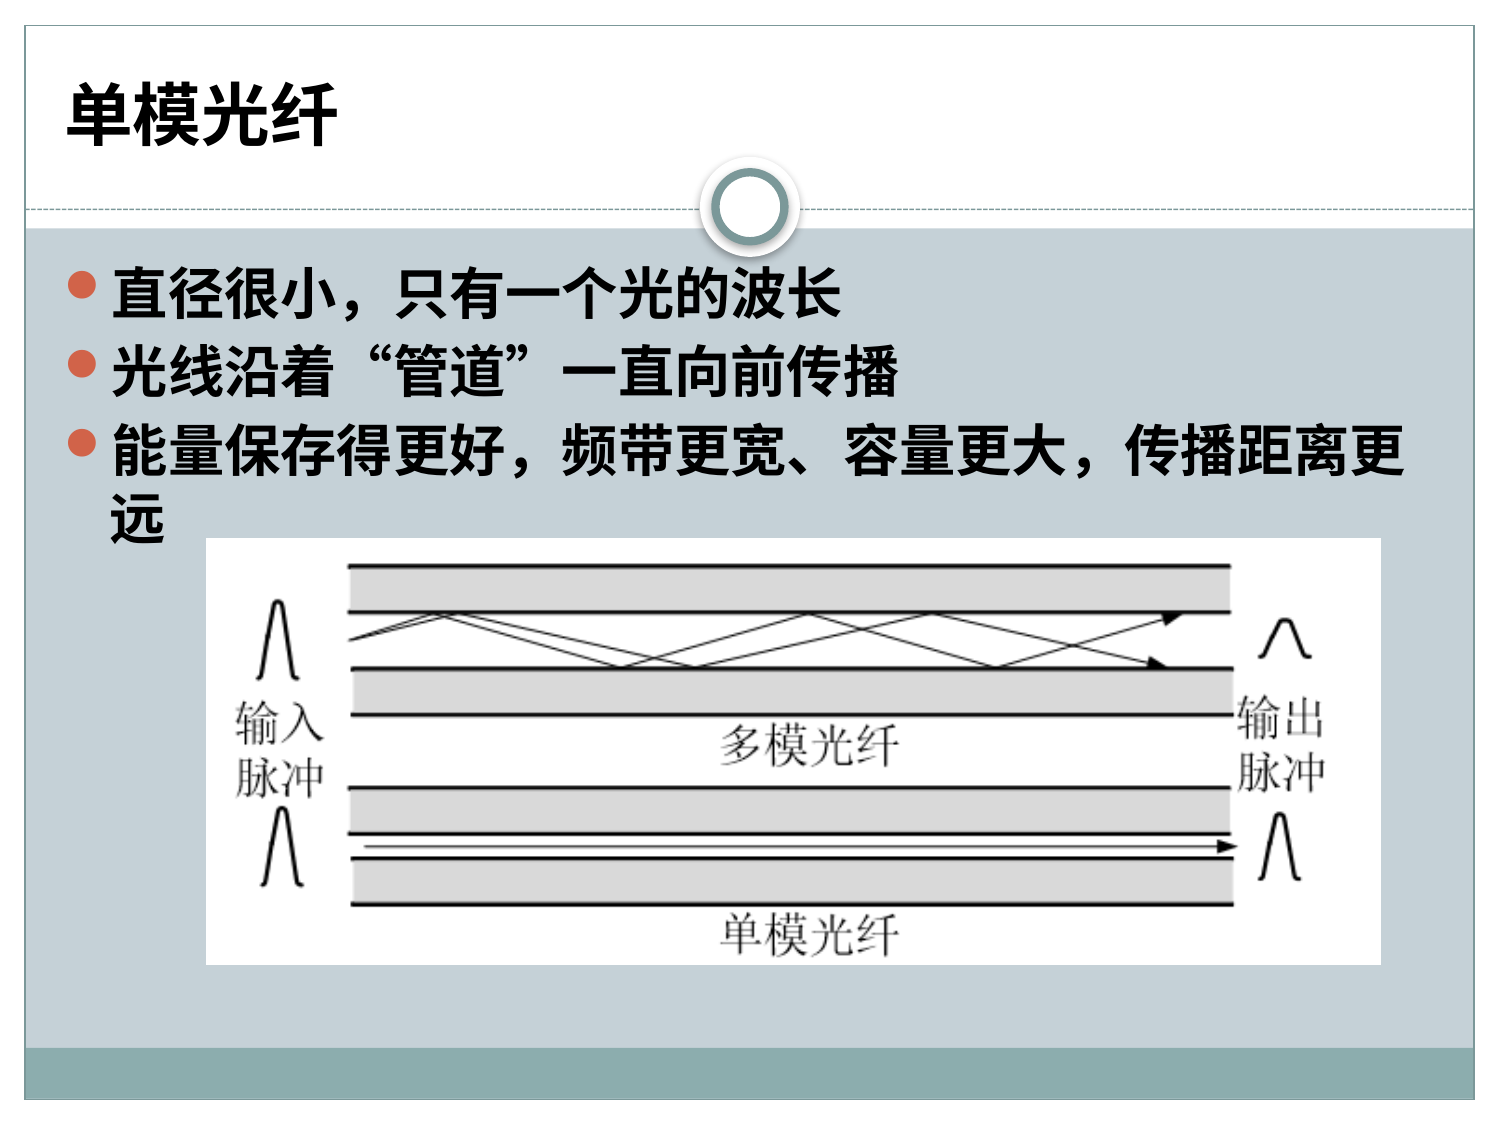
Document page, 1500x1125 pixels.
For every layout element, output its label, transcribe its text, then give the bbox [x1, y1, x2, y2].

list 直径很小，只有一个光的波长 光线沿着“管道”一直向前传播 能量保存得更好，频带更宽、容量更大，传播距离更远 [49, 250, 1445, 1001]
picture [206, 538, 1381, 965]
title 单模光纤 [49, 37, 1450, 162]
